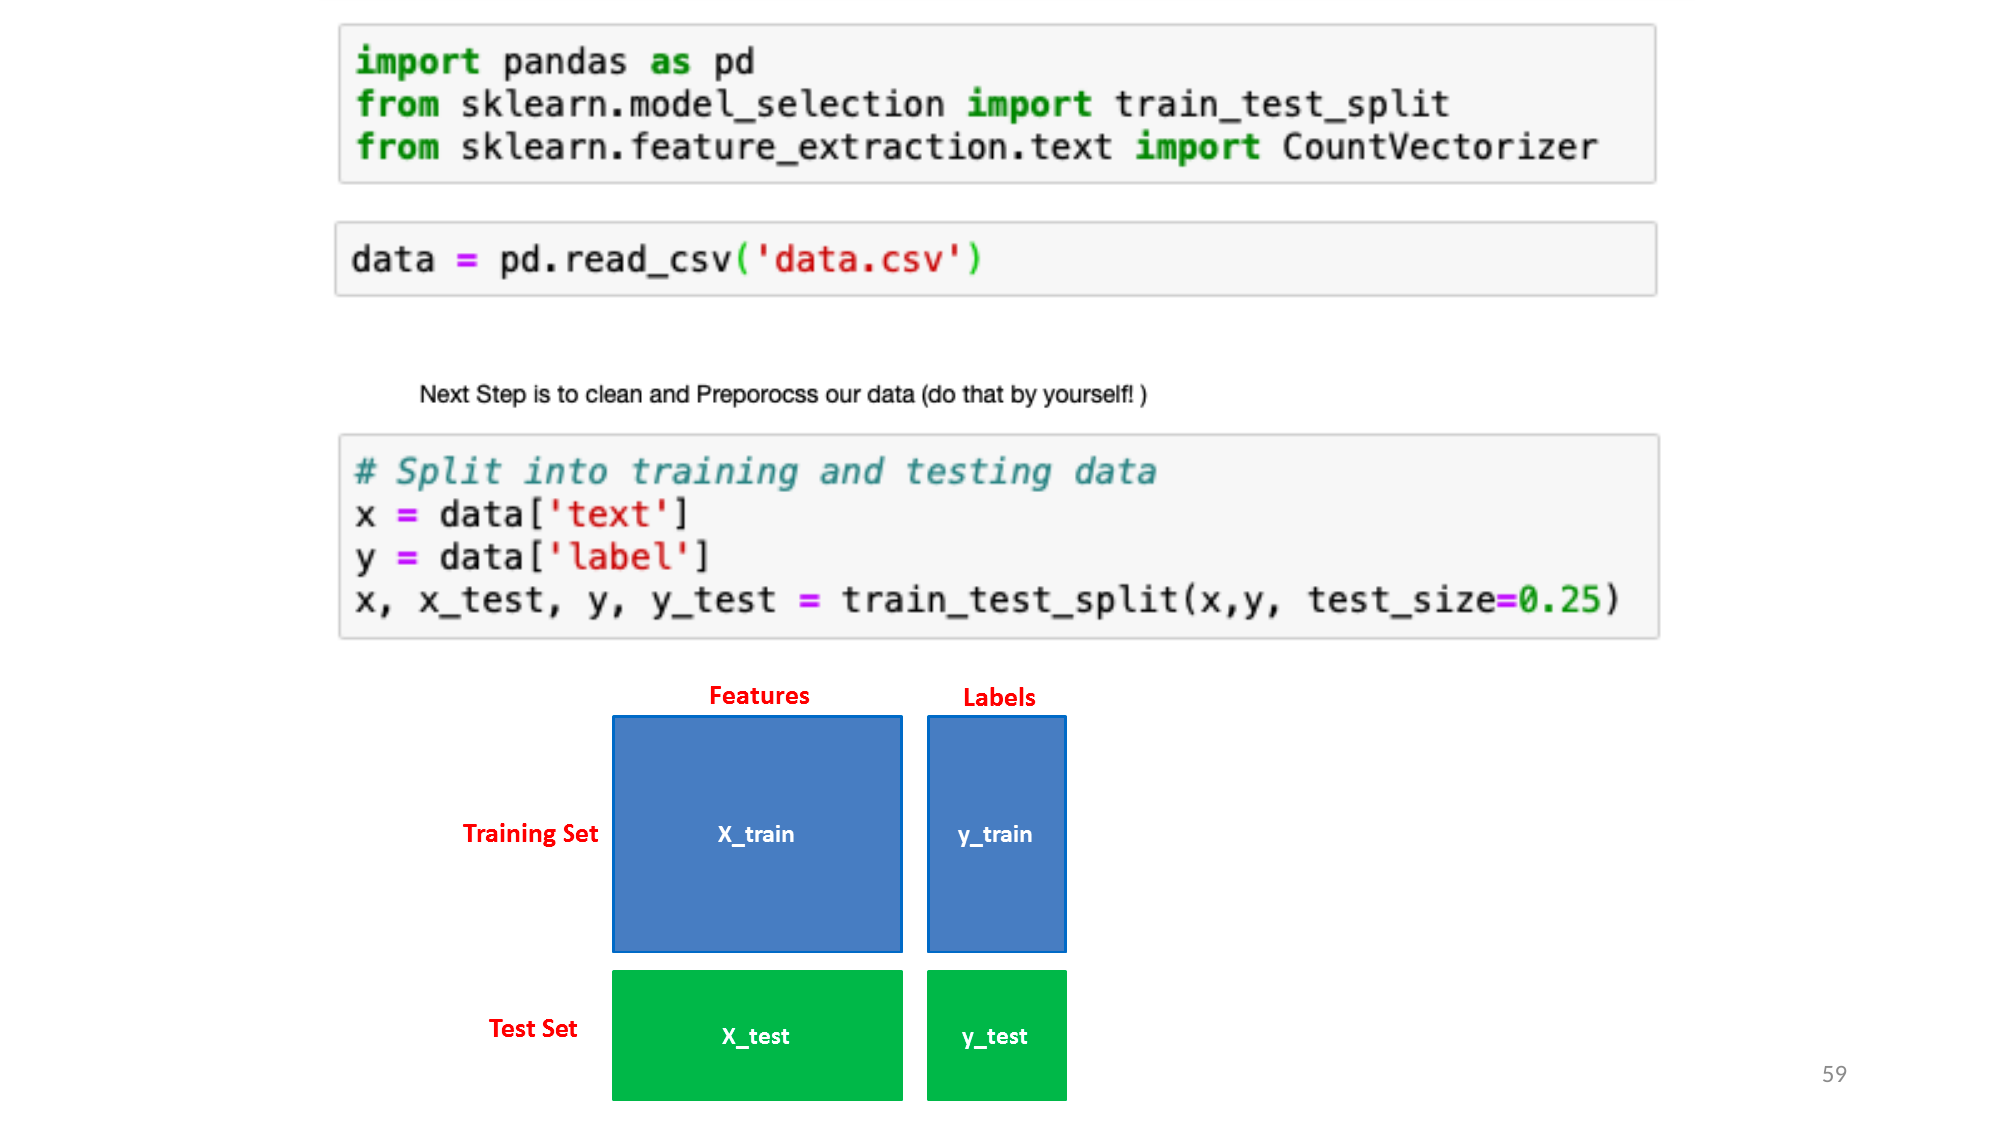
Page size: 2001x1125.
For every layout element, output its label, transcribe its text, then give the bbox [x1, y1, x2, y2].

picture [319, 365, 1681, 1103]
picture [319, 0, 1695, 333]
slide_number 59 [1412, 1042, 1863, 1103]
